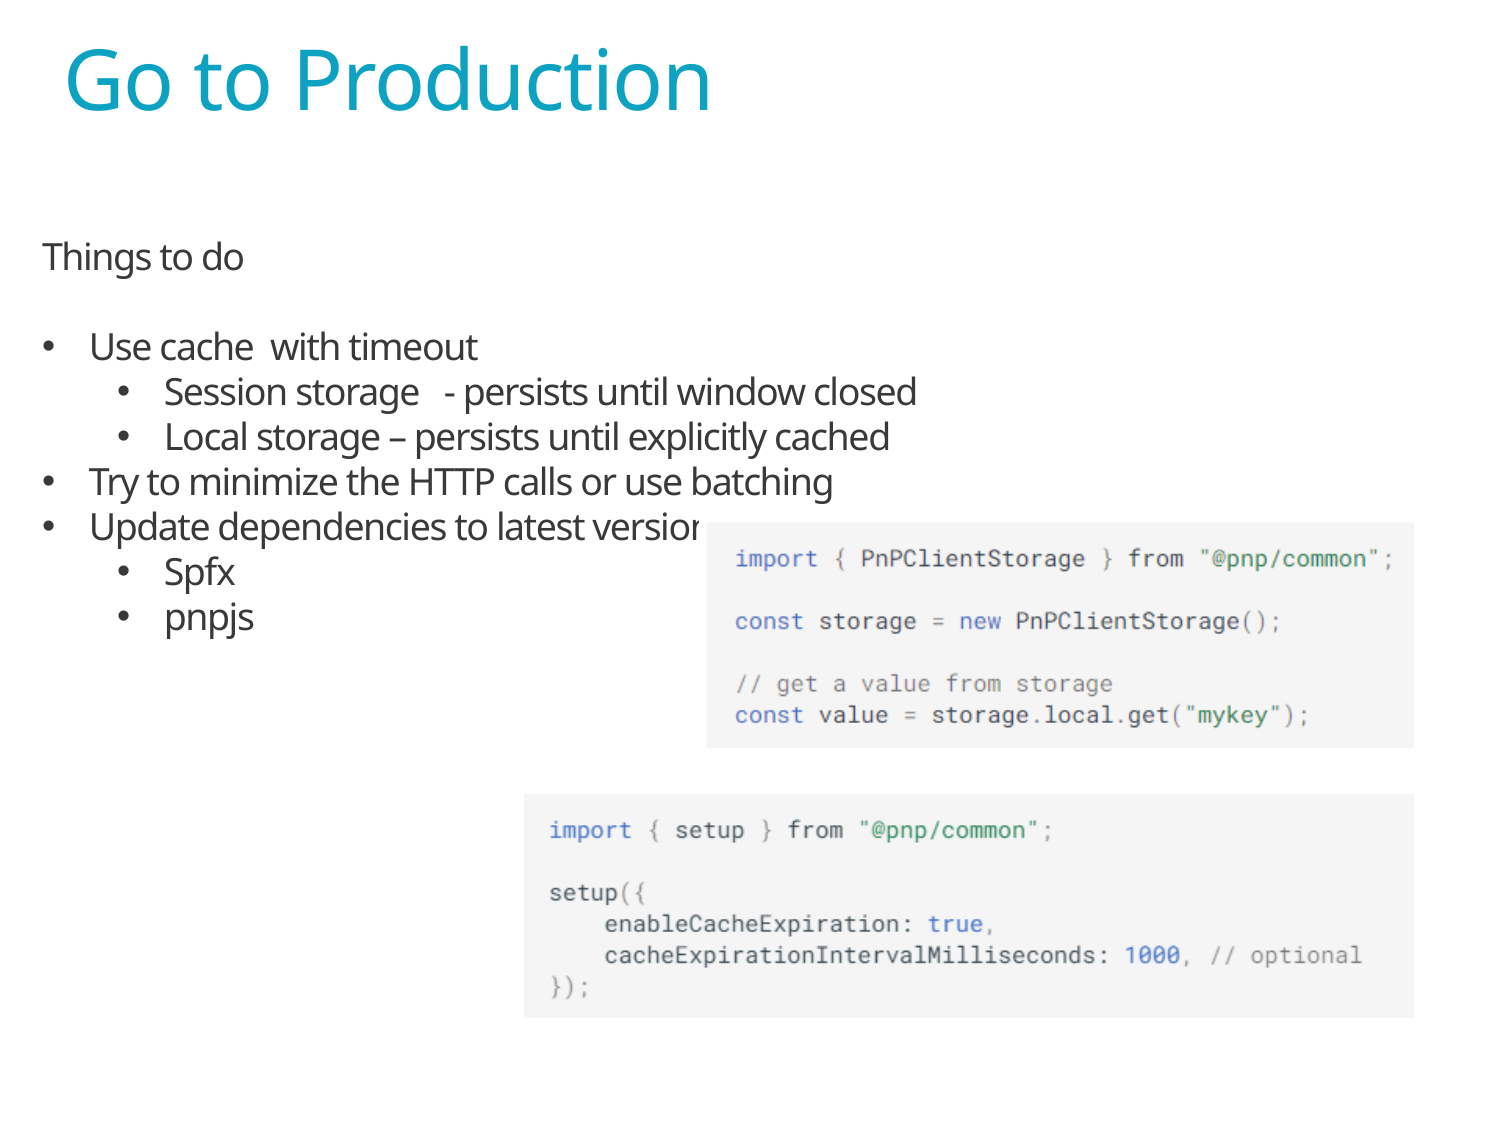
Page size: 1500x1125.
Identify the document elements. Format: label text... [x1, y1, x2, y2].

picture [699, 511, 1414, 749]
text_box Things to do Use cache with timeout Session storage - persists until window closed Local storage – persists until explicitly cached Try to minimize the HTTP calls or use batching Update dependencies to latest version Spfx pnpjs [42, 233, 1008, 729]
title Go to Production [63, 37, 1436, 161]
picture [524, 784, 1414, 1030]
